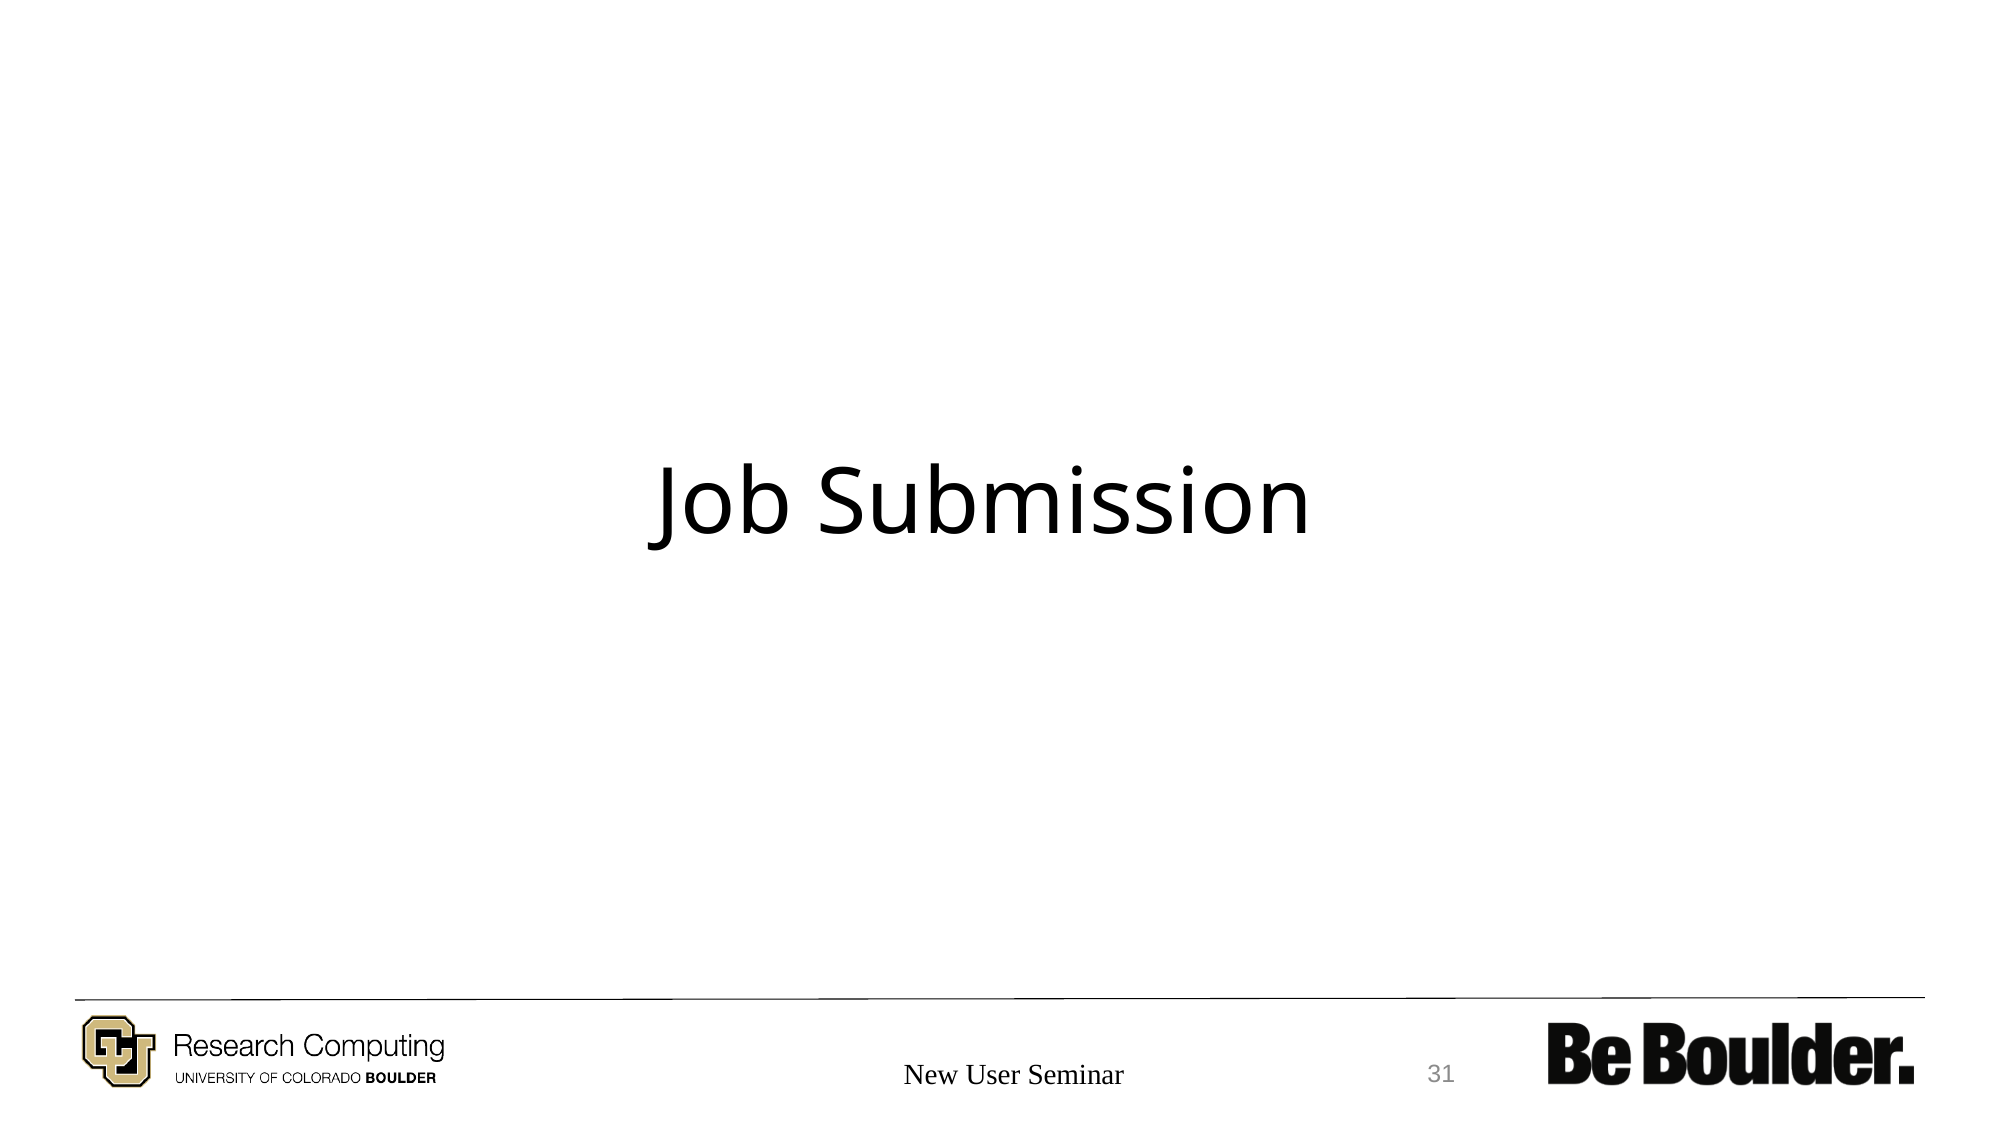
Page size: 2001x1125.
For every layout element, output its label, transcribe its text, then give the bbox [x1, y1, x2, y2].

footer New User Seminar [676, 1042, 1352, 1103]
picture [1524, 1015, 1938, 1088]
slide_number 31 [1412, 1042, 1525, 1103]
title Job Submission [88, 409, 1881, 598]
picture [81, 1015, 444, 1088]
